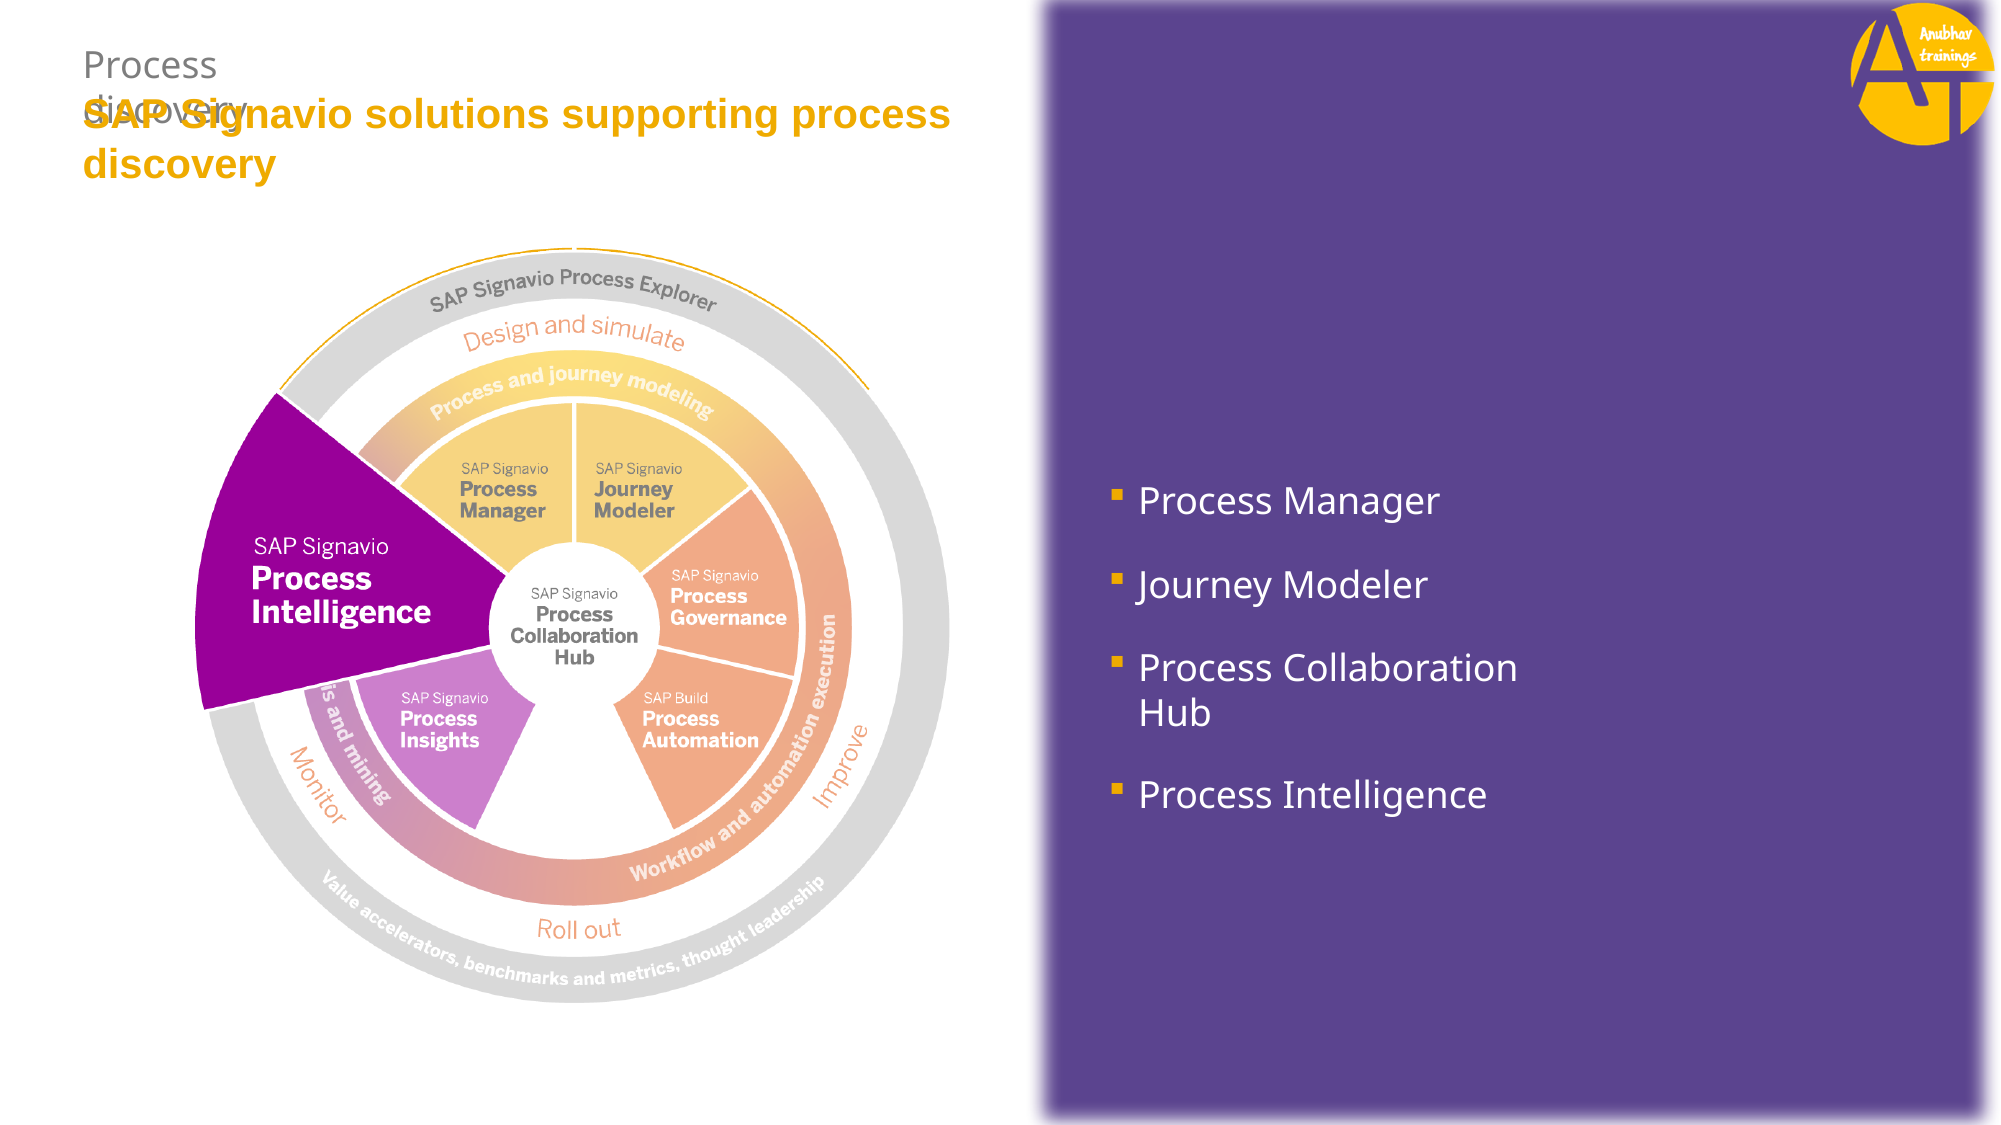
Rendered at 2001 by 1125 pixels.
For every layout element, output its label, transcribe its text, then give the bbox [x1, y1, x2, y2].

picture [1025, 0, 2000, 1125]
title SAP Signavio solutions supporting process discovery [80, 84, 1003, 275]
picture [145, 198, 1003, 1057]
text_box Process discovery [80, 39, 389, 84]
